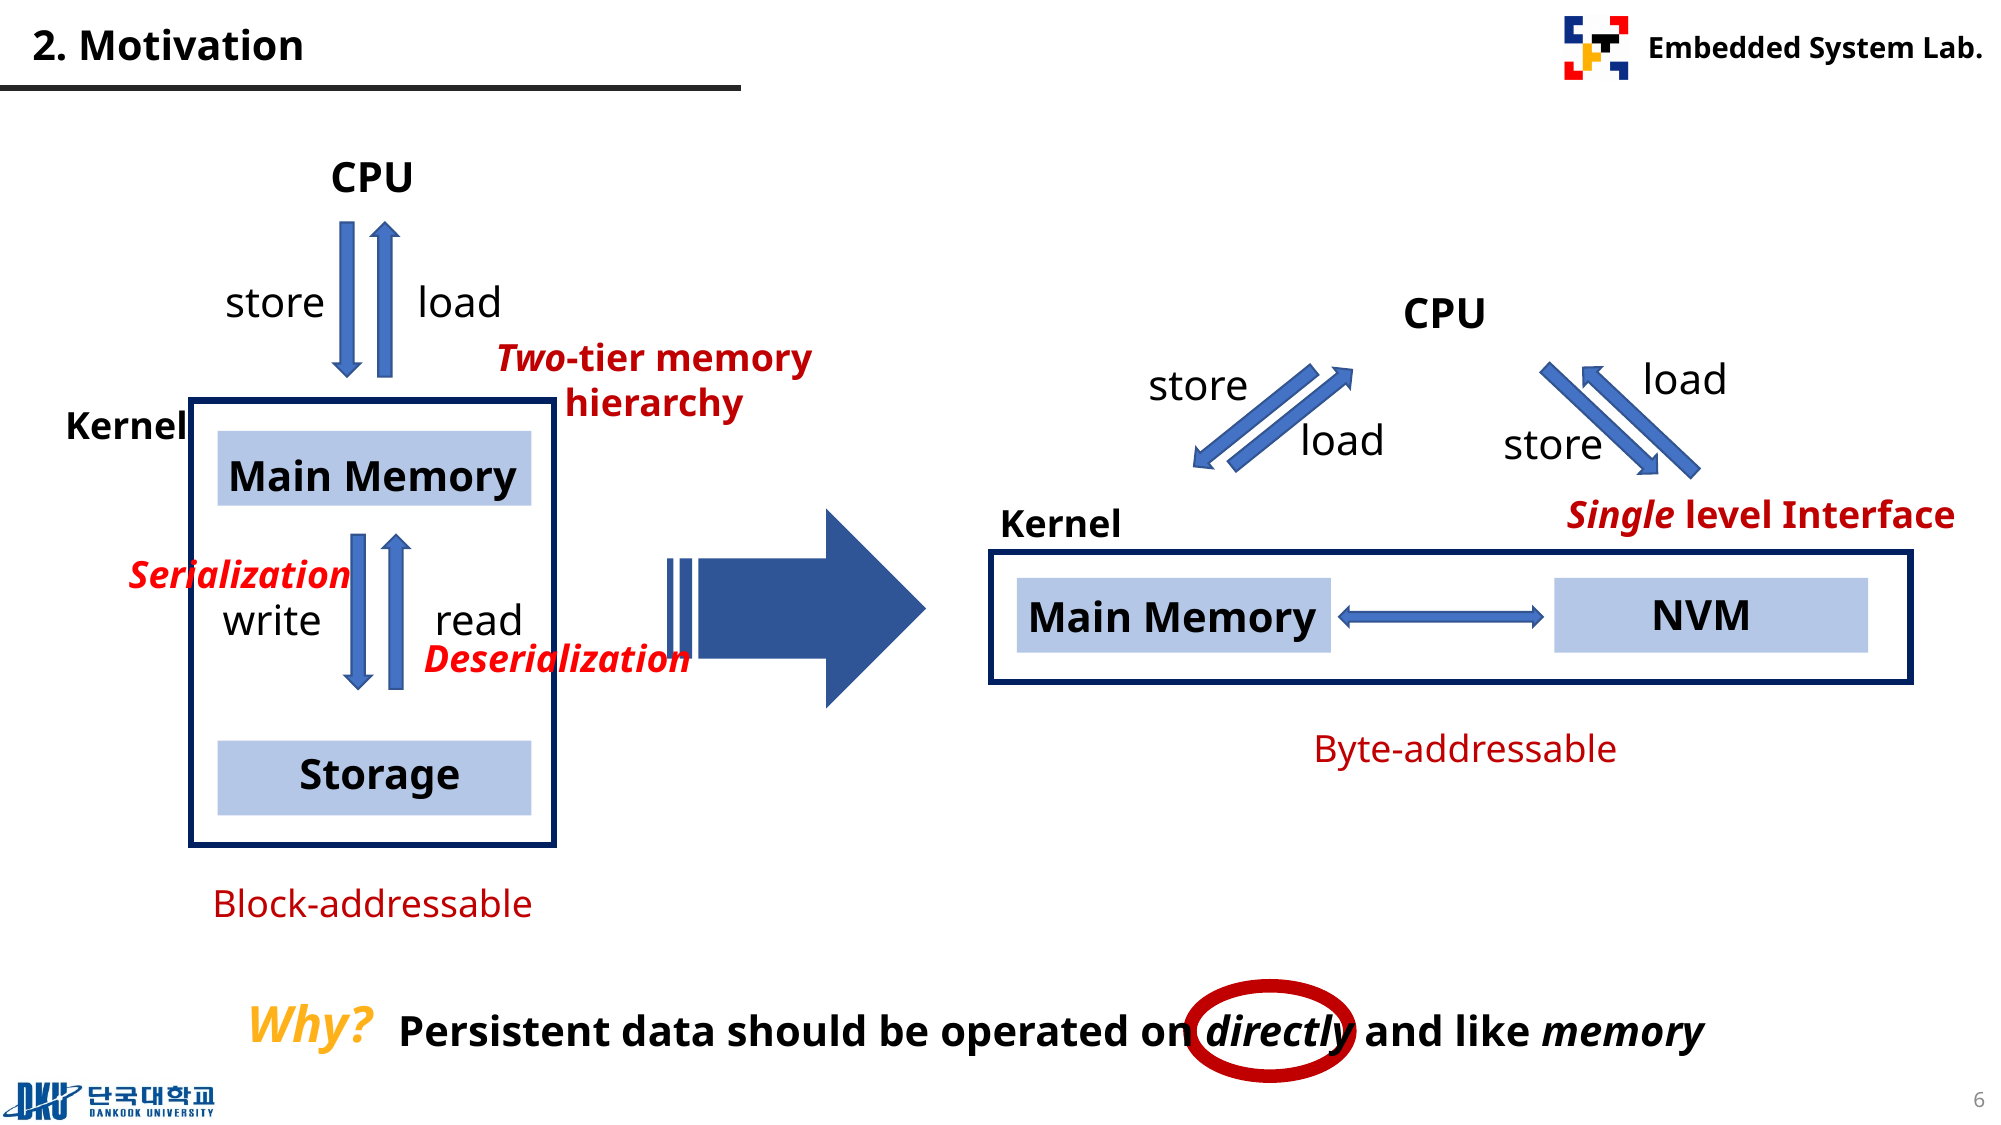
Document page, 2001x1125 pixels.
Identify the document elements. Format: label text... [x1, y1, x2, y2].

text_box [697, 505, 928, 712]
text_box [1270, 363, 1320, 416]
text_box [331, 221, 363, 379]
text_box store [203, 268, 347, 334]
text_box [190, 399, 555, 846]
text_box load [1271, 405, 1415, 471]
text_box [369, 221, 401, 378]
text_box Block-addressable [122, 873, 554, 933]
text_box [1539, 361, 1602, 410]
text_box Two-tier memory hierarchy [459, 326, 849, 432]
text_box [666, 557, 674, 627]
picture [0, 1076, 217, 1125]
text_box Kernel [930, 492, 1191, 553]
text_box Kernel [0, 394, 257, 455]
text_box [1296, 366, 1354, 405]
text_box store [1481, 410, 1626, 475]
text_box [679, 557, 693, 627]
picture [1563, 15, 1629, 81]
slide_number 6 [1550, 1076, 2000, 1125]
text_box CPU [245, 143, 500, 208]
text_box [380, 533, 412, 690]
text_box Why? [232, 985, 396, 1060]
text_box store [1126, 351, 1270, 417]
text_box read [407, 585, 551, 651]
title 2. Motivation [17, 17, 1474, 78]
text_box Deserialization [408, 627, 708, 688]
text_box [1214, 984, 1325, 997]
text_box Byte-addressable [1223, 717, 1841, 778]
text_box write [200, 604, 344, 651]
text_box Single level Interface [1542, 483, 1981, 544]
text_box [1192, 417, 1268, 470]
text_box [1626, 411, 1702, 480]
text_box [990, 551, 1911, 683]
text_box [350, 533, 366, 544]
text_box load [388, 268, 532, 334]
text_box Persistent data should be operated on directly and like memory [156, 997, 1946, 1063]
text_box [1626, 433, 1659, 475]
text_box Storage [198, 740, 562, 805]
text_box [1226, 425, 1271, 474]
text_box [1211, 1063, 1329, 1078]
text_box load [1613, 345, 1757, 411]
text_box [1581, 365, 1613, 407]
text_box Serialization [112, 544, 369, 604]
text_box CPU [1318, 279, 1572, 345]
text_box [342, 604, 374, 691]
